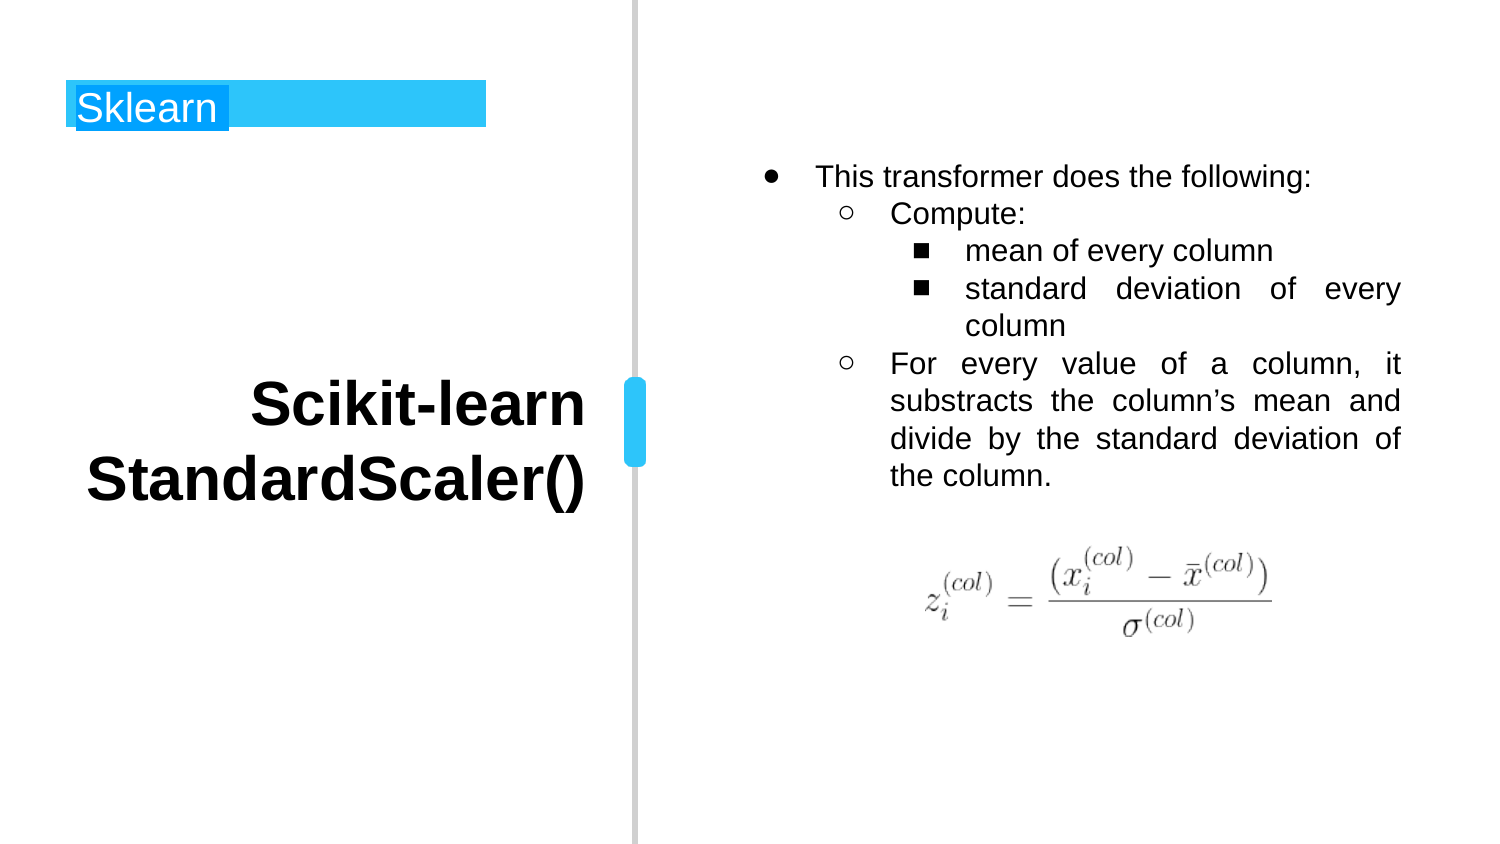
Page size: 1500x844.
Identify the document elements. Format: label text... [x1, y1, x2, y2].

text_box This transformer does the following: Compute: mean of every column standard deviation of every column For every value of a column, it substracts the column’s mean and divide by the standard deviation of the column. [737, 152, 1406, 827]
picture [65, 79, 486, 128]
text_box Scikit-learn StandardScaler() [51, 330, 590, 546]
text_box Sklearn [72, 77, 590, 130]
picture [924, 545, 1273, 637]
picture [624, 377, 646, 467]
